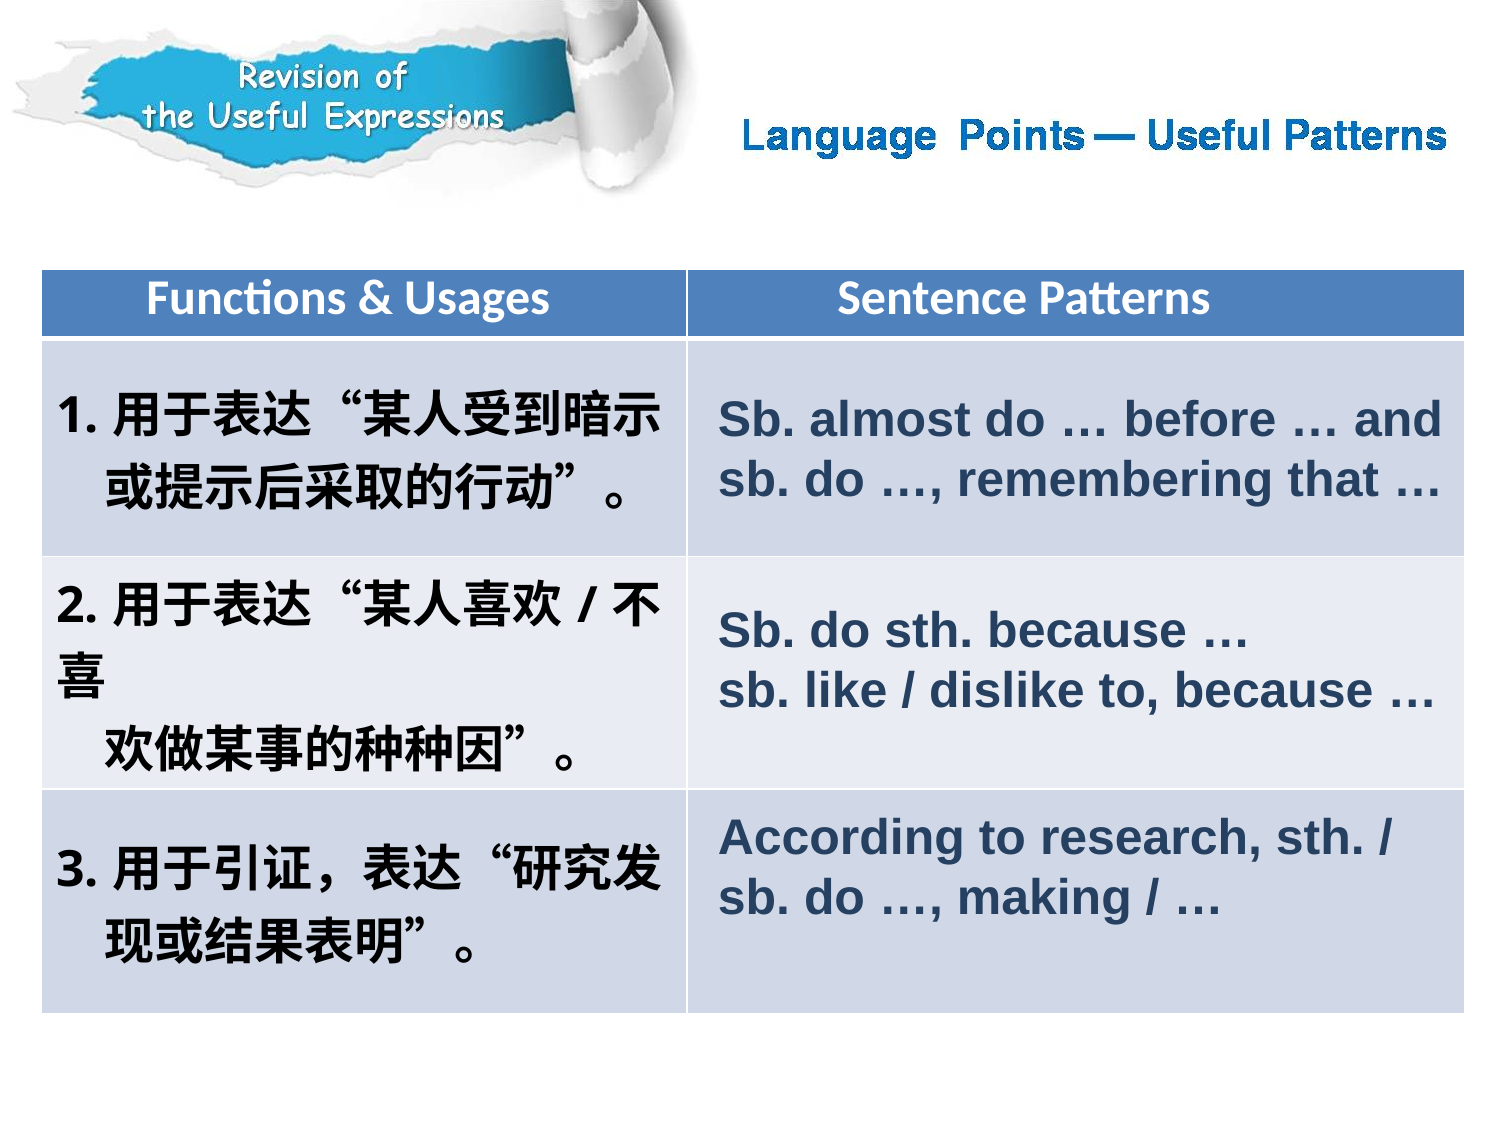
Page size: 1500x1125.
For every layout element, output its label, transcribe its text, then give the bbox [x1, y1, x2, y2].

table_cell 3.用于引证，表达“研究发 现或结果表明”。 [42, 790, 686, 1013]
text_box Sb. do sth. because … sb. like / dislike to, because … [703, 590, 1489, 726]
text_box Sb. almost do … before … and sb. do …, remembering that … [703, 379, 1474, 515]
table_cell [688, 790, 1464, 1013]
table_cell [688, 341, 1464, 556]
table_header Sentence Patterns [688, 270, 1464, 336]
table_cell [688, 557, 1464, 788]
table_cell 1.用于表达“某人受到暗示 或提示后采取的行动”。 [42, 341, 686, 556]
table_cell 2.用于表达“某人喜欢/不喜 欢做某事的种种因”。 [42, 557, 686, 788]
table_header Functions & Usages [42, 270, 686, 336]
text_box According to research, sth. / sb. do …, making / … [703, 796, 1465, 932]
picture [0, 0, 1500, 211]
